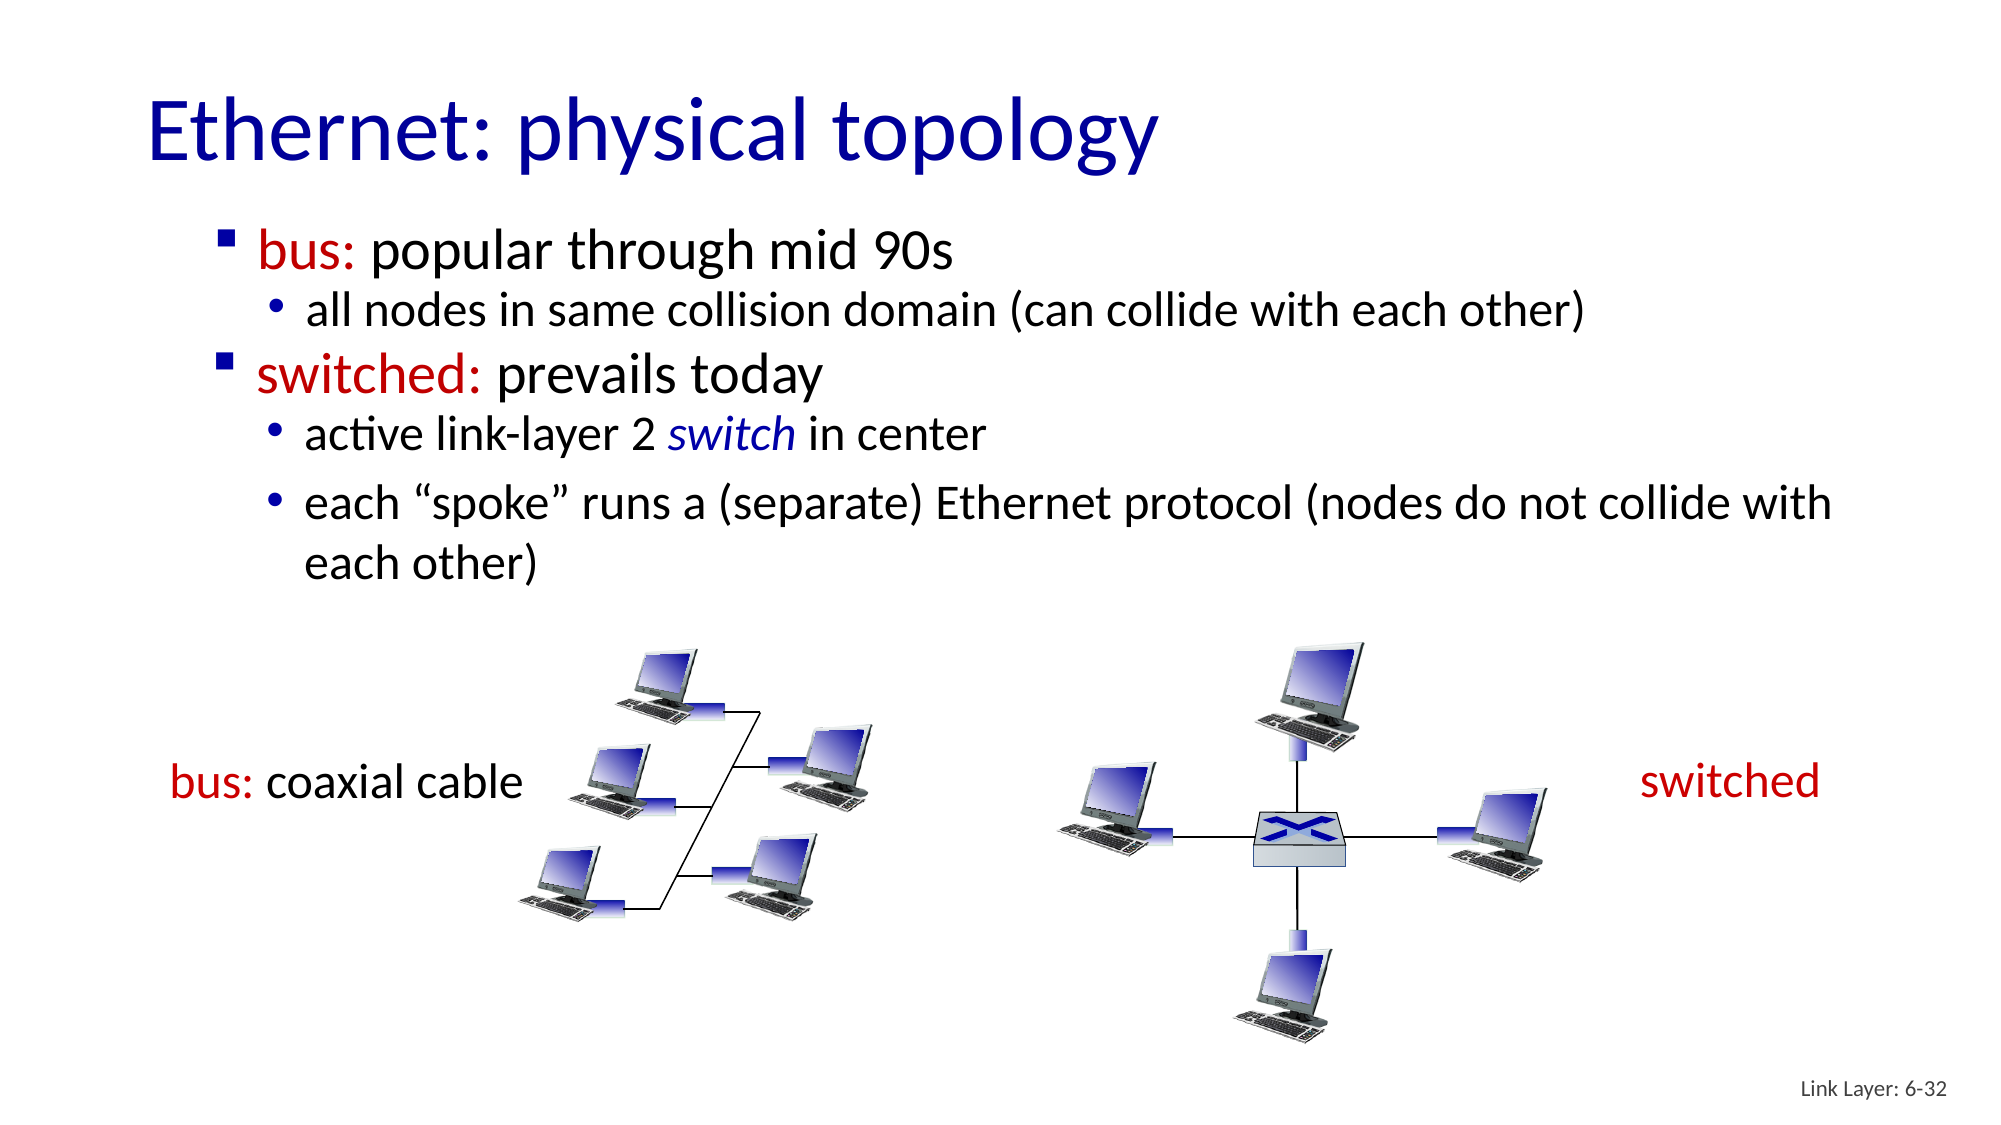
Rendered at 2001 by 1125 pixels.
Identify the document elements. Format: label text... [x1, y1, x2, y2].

text_box switched: prevails today active link-layer 2 switch in center each “spoke” runs a (separate) Ethernet protocol (nodes do not collide with each other) [175, 344, 1954, 614]
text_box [594, 645, 700, 731]
text_box bus: coaxial cable [154, 741, 540, 817]
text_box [676, 867, 702, 885]
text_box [732, 757, 757, 775]
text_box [497, 842, 603, 928]
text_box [700, 703, 761, 721]
text_box bus: popular through mid 90s all nodes in same collision domain (can collide with each other) [176, 220, 1955, 373]
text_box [653, 798, 712, 816]
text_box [547, 740, 653, 826]
title Ethernet: physical topology [131, 57, 1857, 205]
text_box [603, 900, 661, 918]
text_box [757, 720, 875, 819]
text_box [1032, 637, 1838, 1051]
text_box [702, 829, 820, 928]
slide_number Link Layer: 6-32 [1512, 1056, 1963, 1117]
